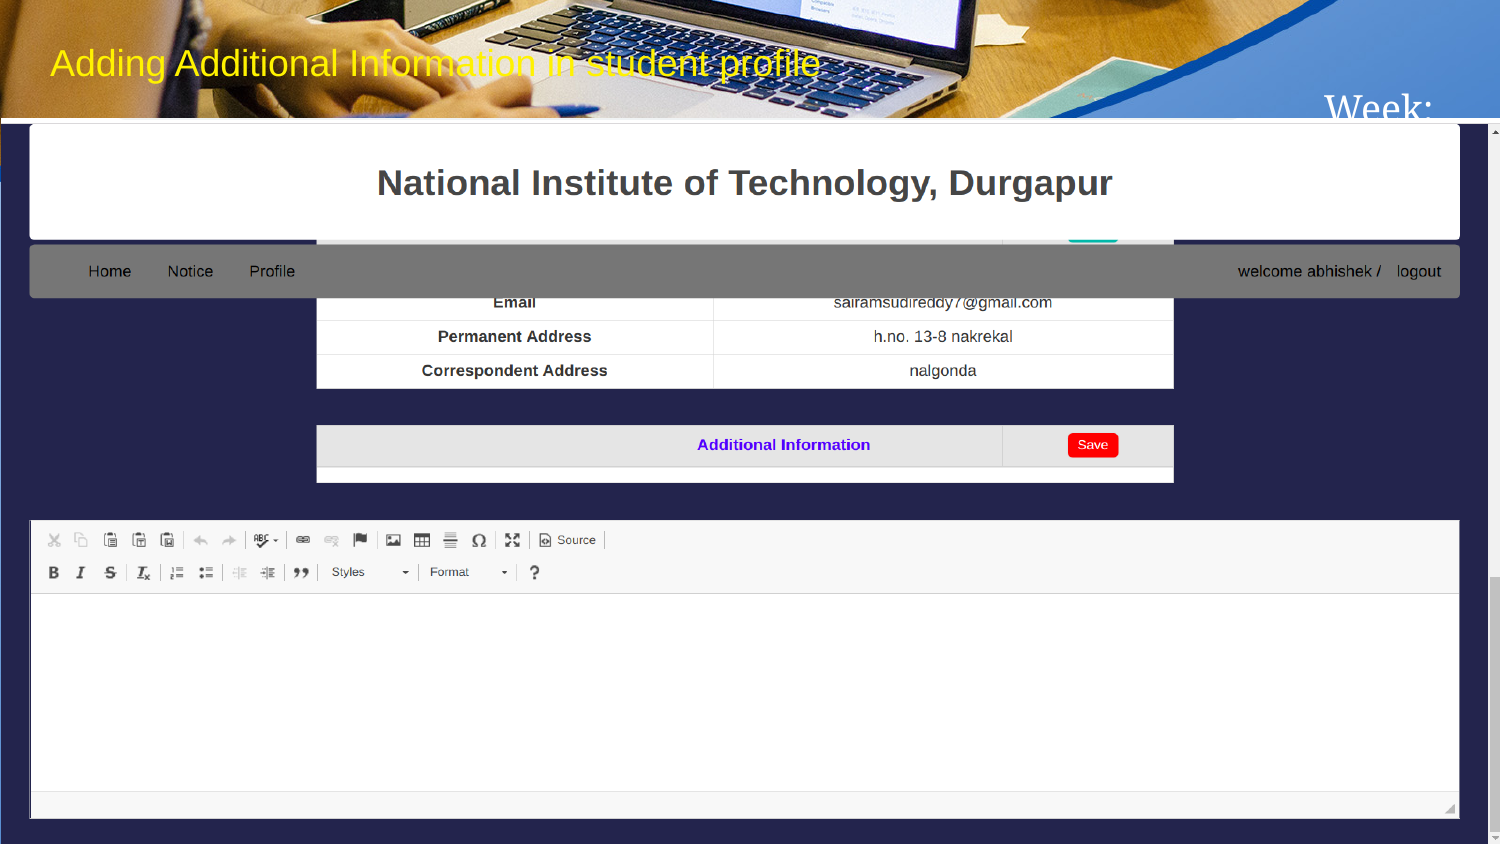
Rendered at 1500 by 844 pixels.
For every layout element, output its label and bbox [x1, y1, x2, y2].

text_box [36, 35, 851, 93]
picture [1, 118, 1500, 844]
